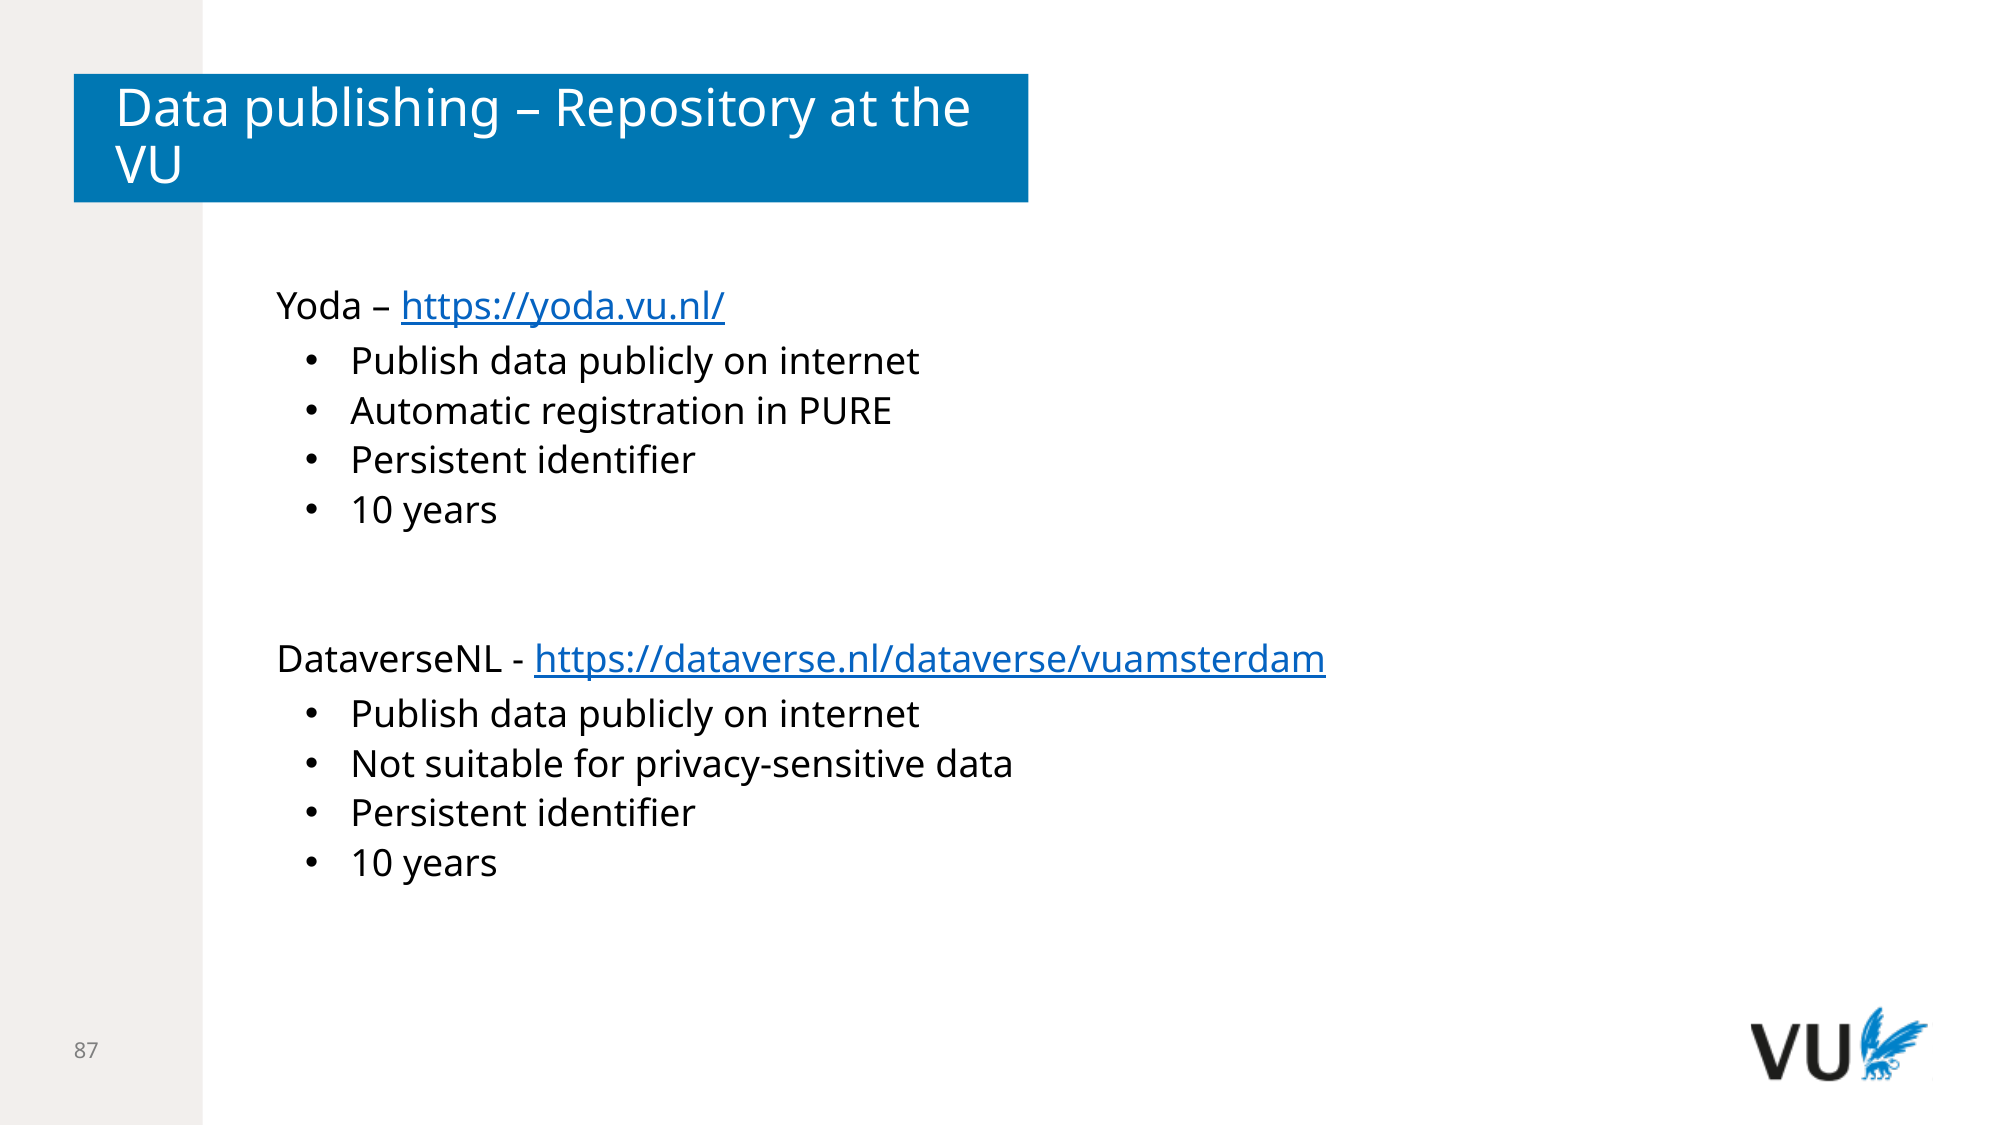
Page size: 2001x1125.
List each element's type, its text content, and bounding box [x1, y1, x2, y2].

slide_number 87 [73, 977, 203, 1125]
title Data publishing – Repository at the VU [73, 73, 1029, 203]
list Yoda – https://yoda.vu.nl/ Publish data publicly on internet Automatic registration in PURE Persistent identifier 10 years DataverseNL - https://dataverse.nl/dataverse/vuamsterdam Publish data publicly on internet Not suitable for privacy-sensitive data Persistent identifier 10 years [276, 276, 1352, 978]
